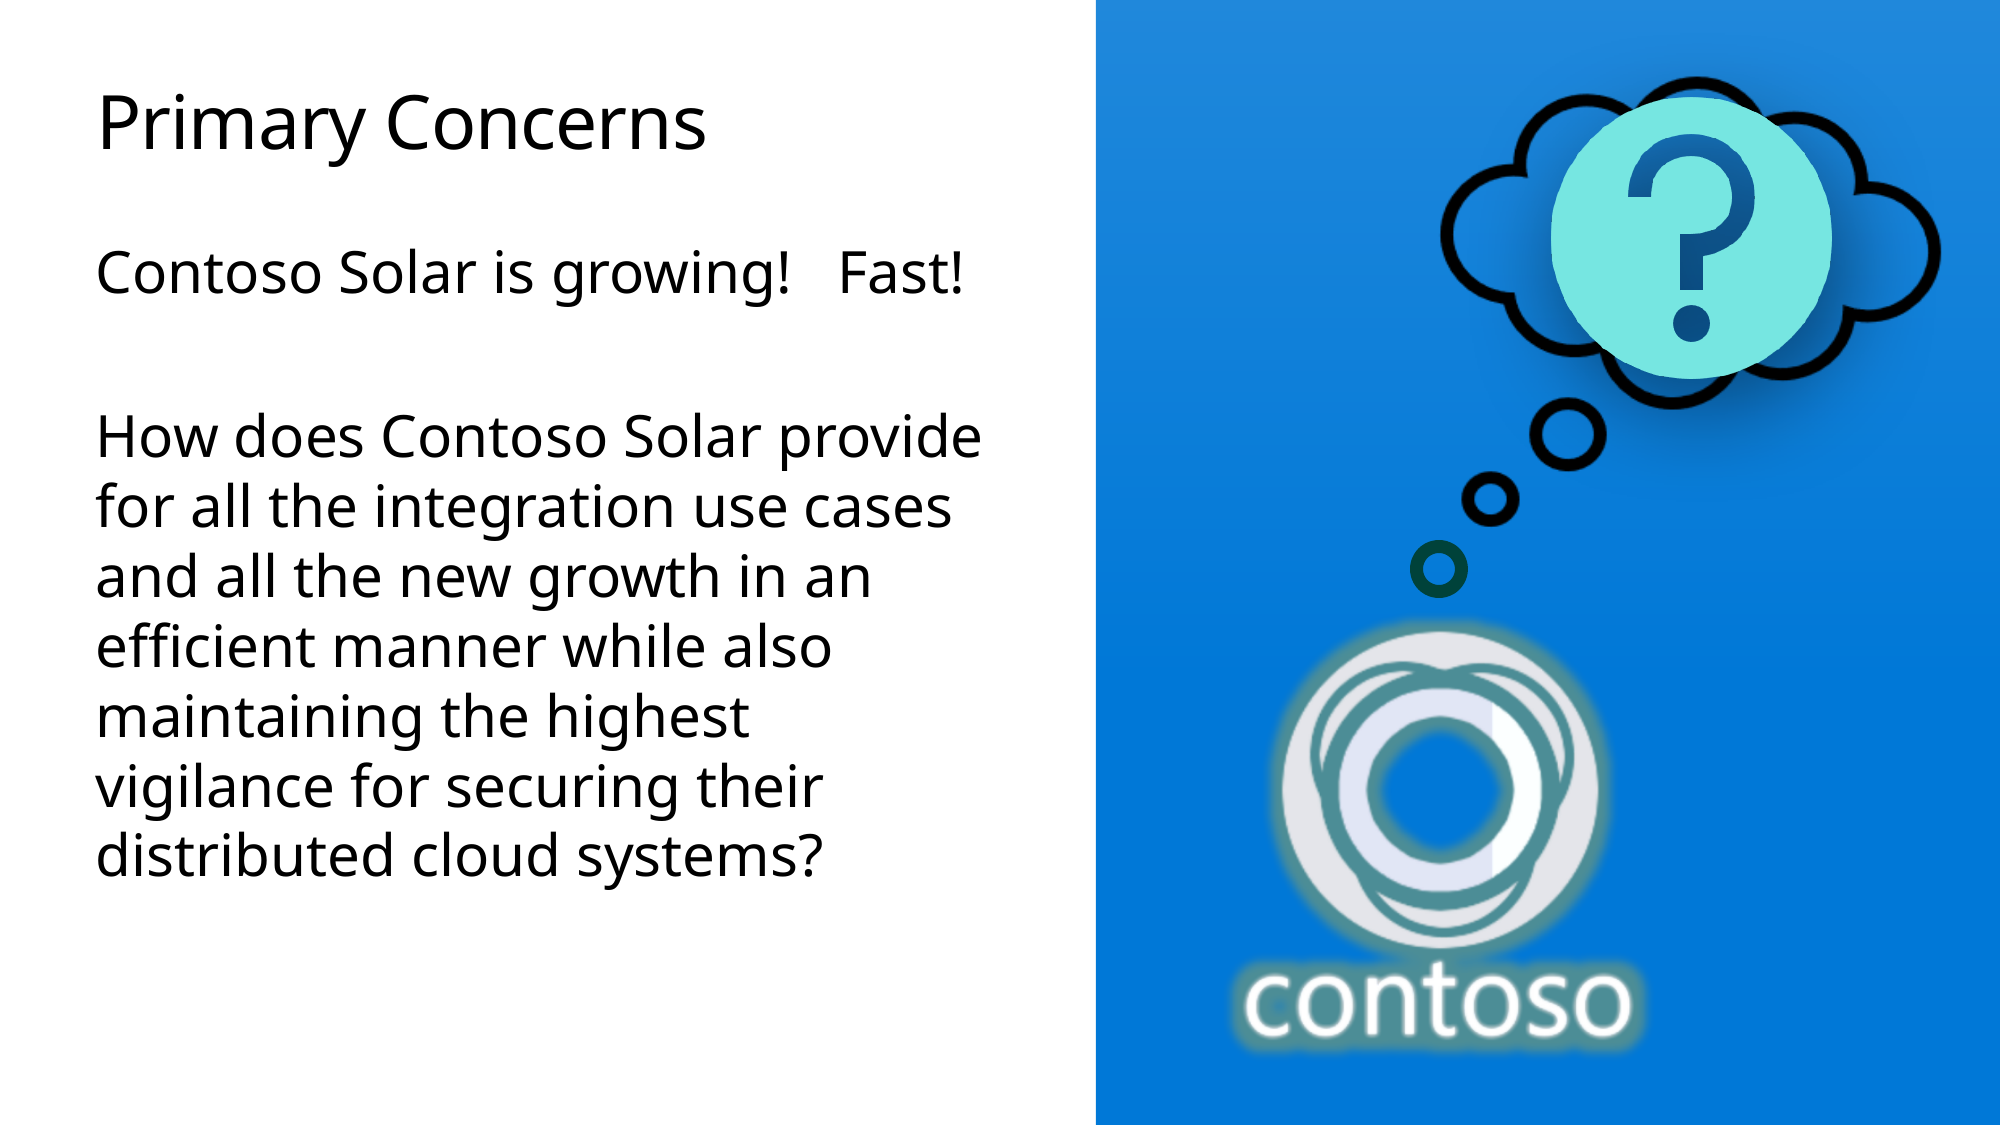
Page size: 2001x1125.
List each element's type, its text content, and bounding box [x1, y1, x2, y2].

list Contoso Solar is growing! Fast! How does Contoso Solar provide for all the integration use cases and all the new growth in an efficient manner while also maintaining the highest vigilance for securing their distributed cloud systems? [95, 235, 1000, 985]
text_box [1095, 0, 2000, 1125]
title Primary Concerns [96, 75, 1024, 166]
picture [1512, 59, 1870, 416]
